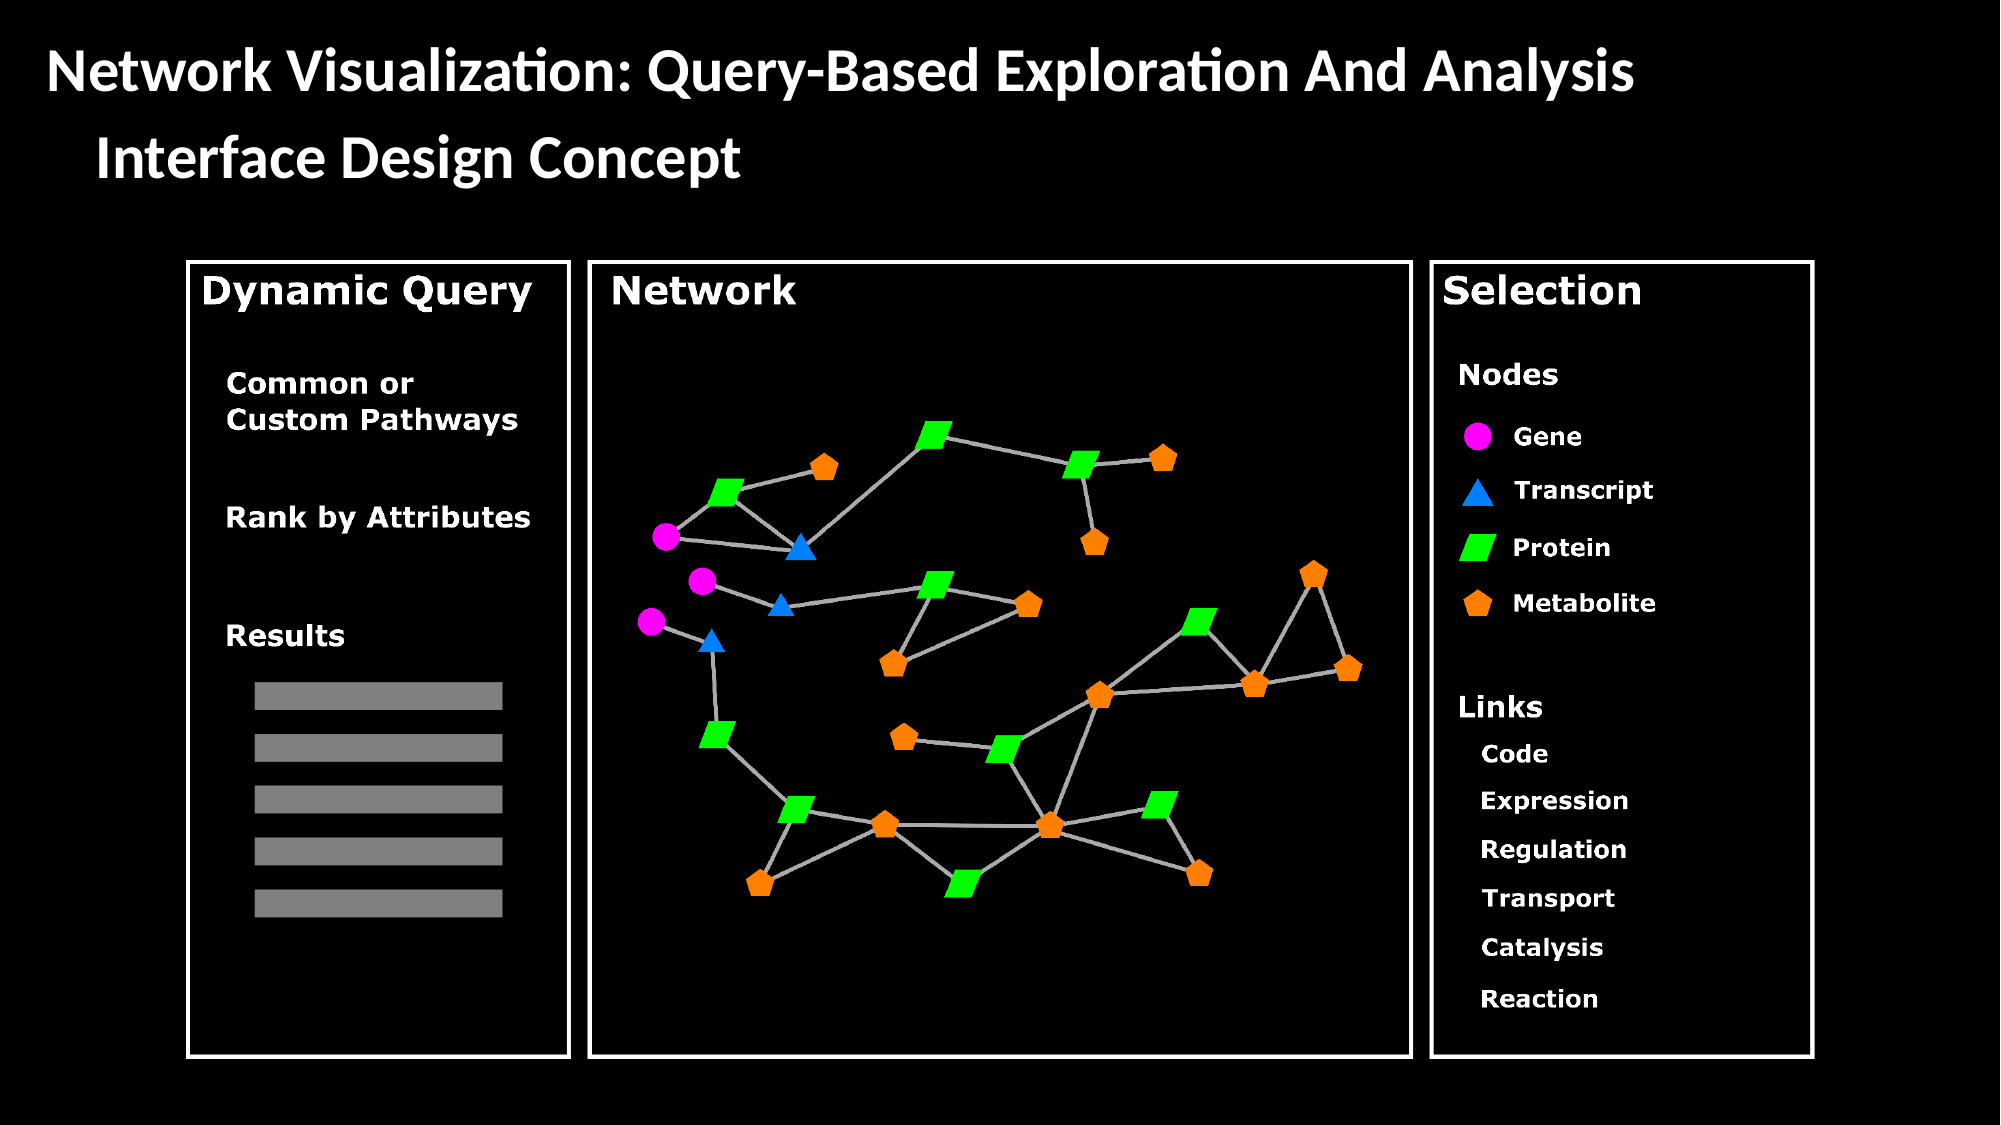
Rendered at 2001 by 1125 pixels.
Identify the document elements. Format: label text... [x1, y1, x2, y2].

text_box Interface Design Concept [80, 108, 800, 199]
picture [174, 246, 1825, 1072]
text_box Network Visualization: Query-Based Exploration And Analysis [32, 21, 1897, 112]
